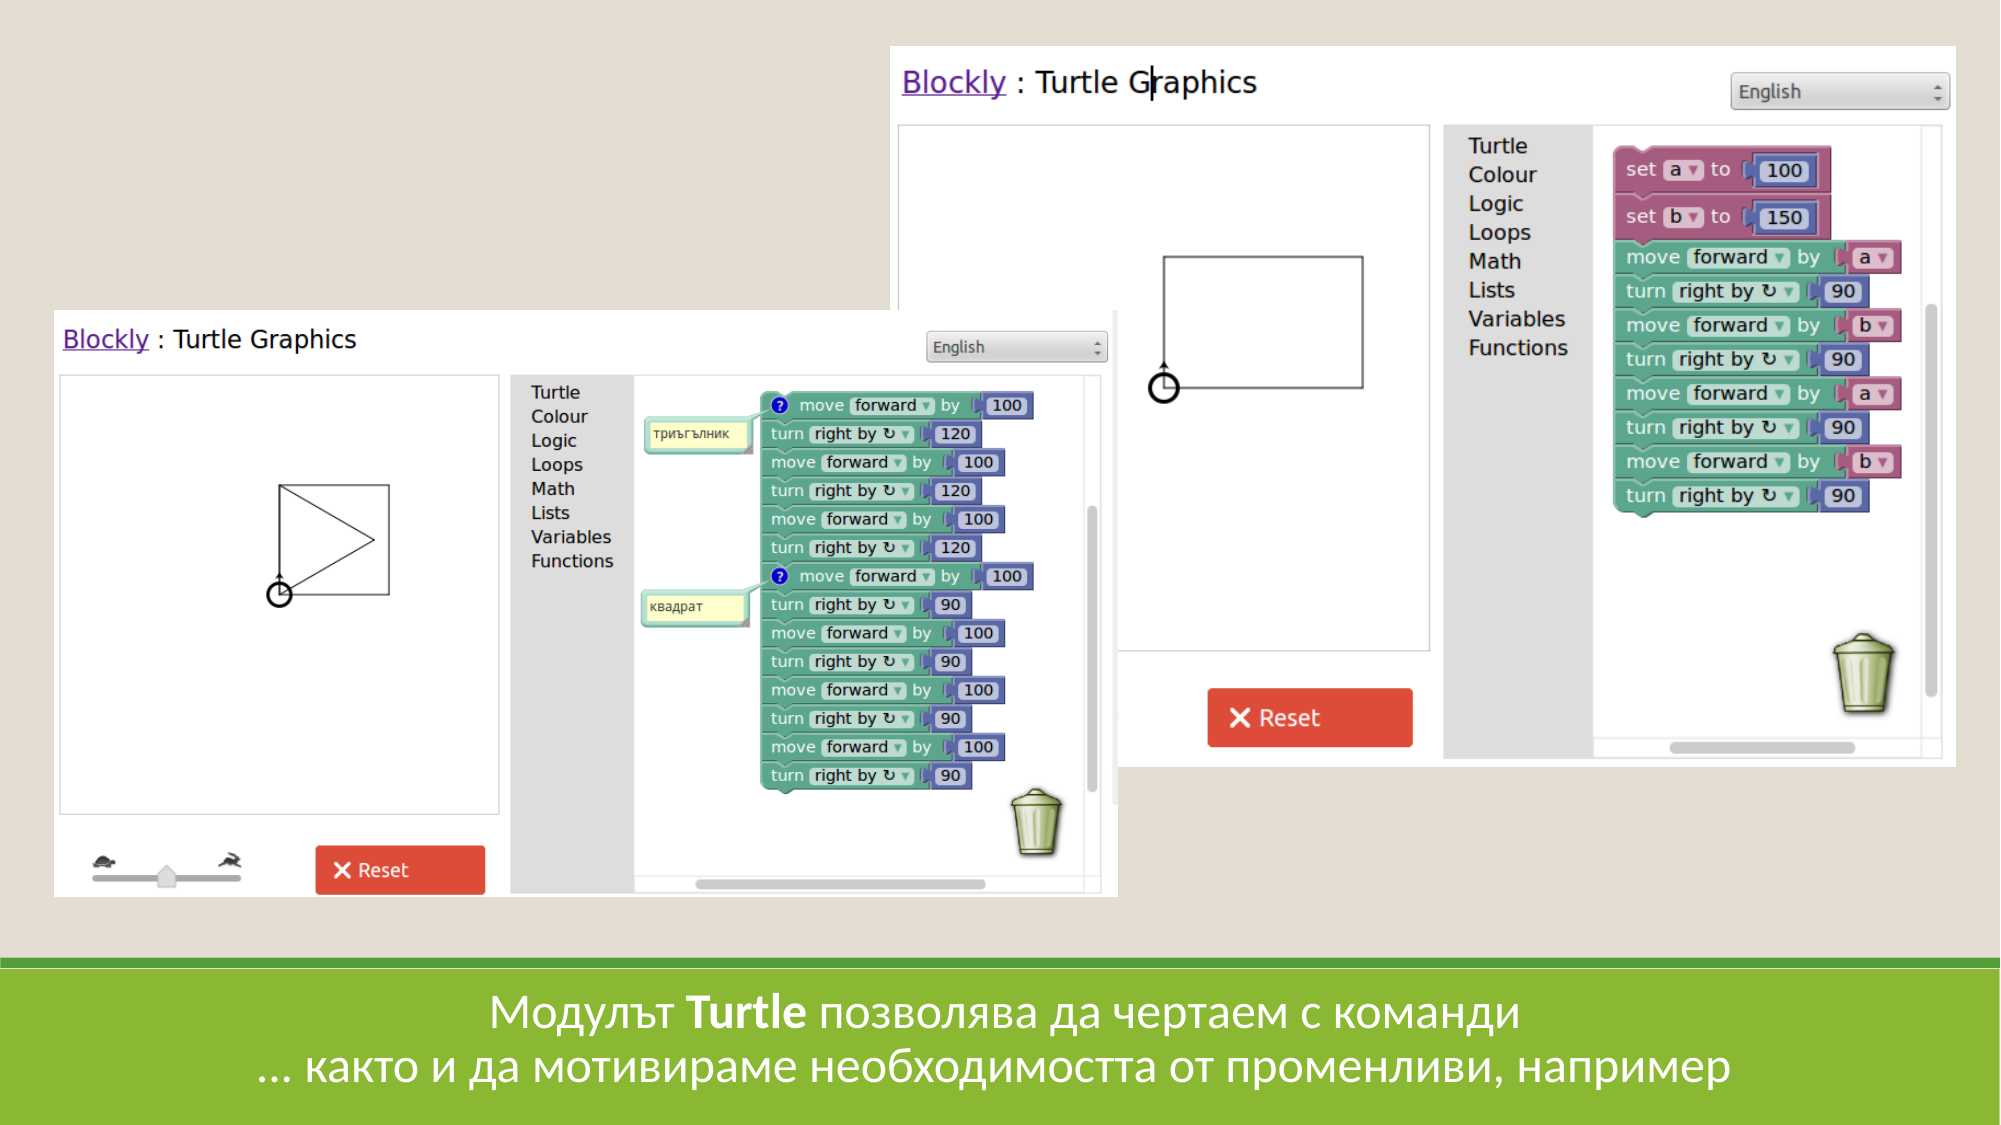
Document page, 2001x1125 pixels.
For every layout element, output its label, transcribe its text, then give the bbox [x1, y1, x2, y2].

picture [53, 46, 1957, 898]
list Модулът Turtle позволява да чертаем с команди ... както и да мотивираме необходимостта от променливи, например [46, 984, 1975, 1099]
